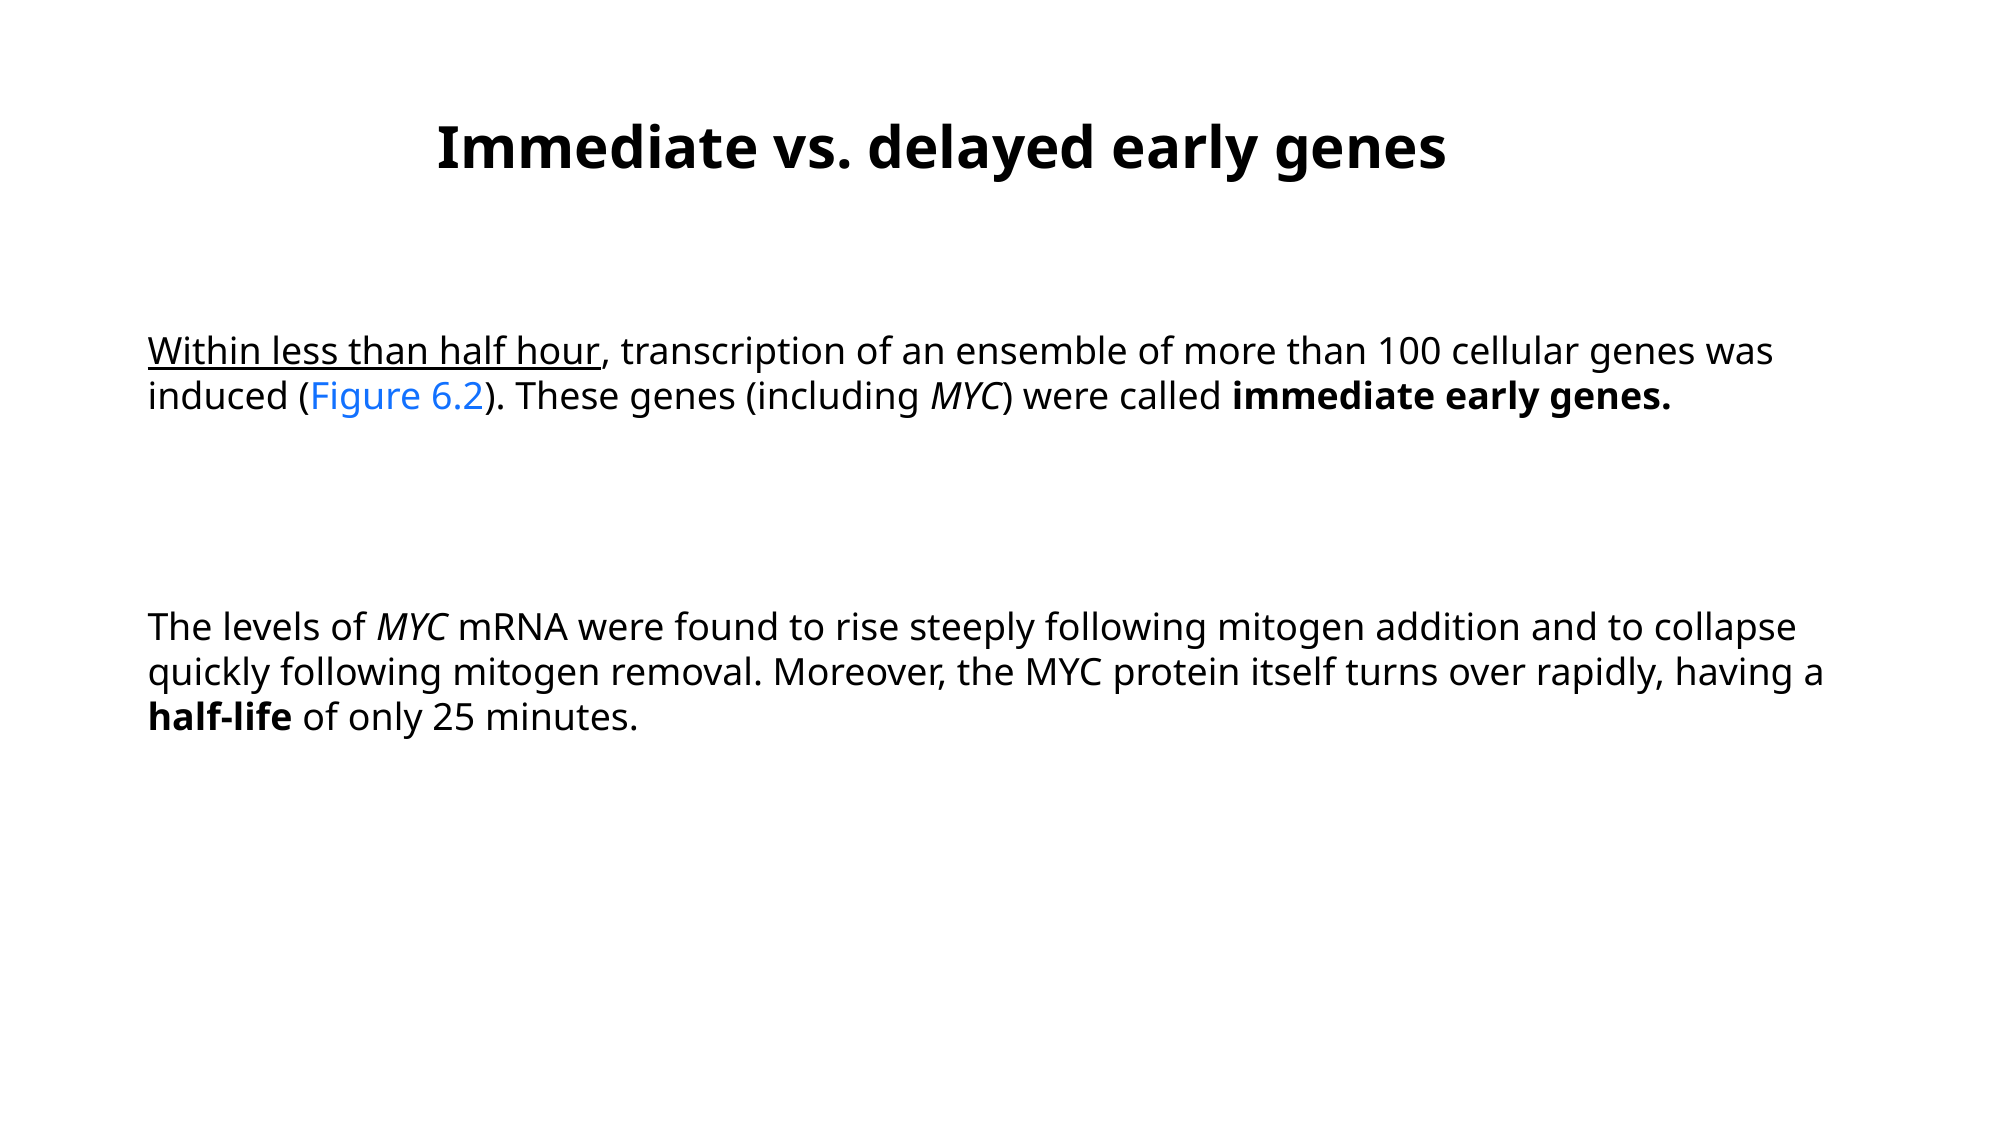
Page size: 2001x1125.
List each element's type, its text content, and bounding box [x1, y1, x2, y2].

text_box Within less than half hour, transcription of an ensemble of more than 100 cellular genes was induced (Figure 6.2). These genes (including MYC) were called immediate early genes. [132, 319, 1878, 425]
text_box The levels of MYC mRNA were found to rise steeply following mitogen addition and to collapse quickly following mitogen removal. Moreover, the MYC protein itself turns over rapidly, having a half-life of only 25 minutes. [132, 595, 1854, 746]
text_box Immediate vs. delayed early genes [422, 102, 1463, 188]
